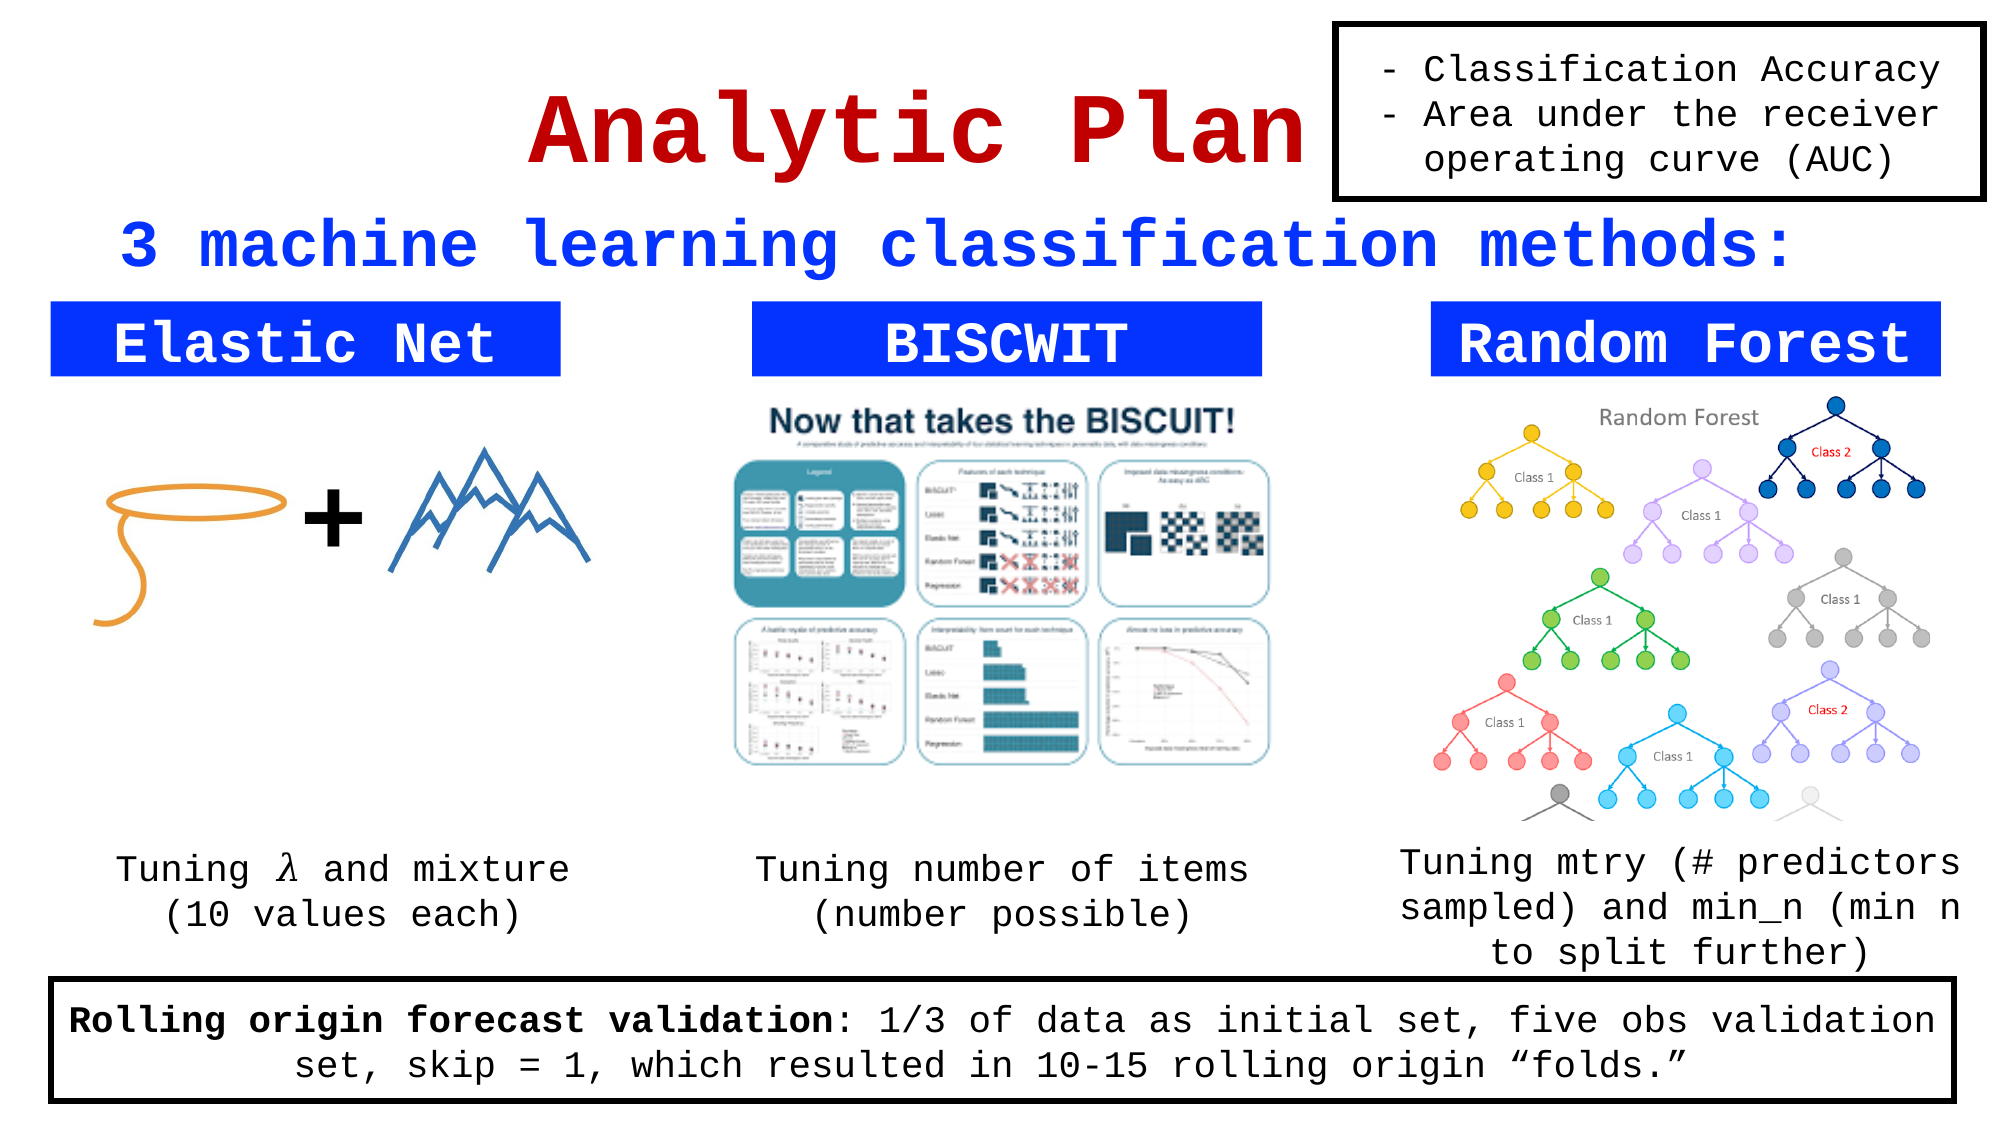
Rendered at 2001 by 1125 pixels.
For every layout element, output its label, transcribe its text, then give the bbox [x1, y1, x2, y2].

text_box Analytic Plan [232, 23, 1604, 222]
text_box Tuning number of items (number possible) [723, 842, 1281, 935]
picture [1430, 396, 1931, 821]
text_box BISCWIT [751, 300, 1263, 377]
text_box Tuning 𝜆 and mixture (10 values each) [93, 842, 593, 935]
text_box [23, 411, 643, 699]
text_box - Classification Accuracy - Area under the receiver operating curve (AUC) [1335, 23, 1984, 200]
text_box Tuning mtry (# predictors sampled) and min_n (min n to split further) [1376, 842, 1984, 966]
text_box 3 machine learning classification methods: [104, 96, 1896, 385]
text_box Elastic Net [50, 300, 562, 377]
text_box Random Forest [1430, 300, 1942, 377]
picture [712, 396, 1293, 770]
text_box Rolling origin forecast validation: 1/3 of data as initial set, five obs validation set, skip = 1, which resulted in 10-15 rolling origin “folds.” [50, 978, 1955, 1102]
